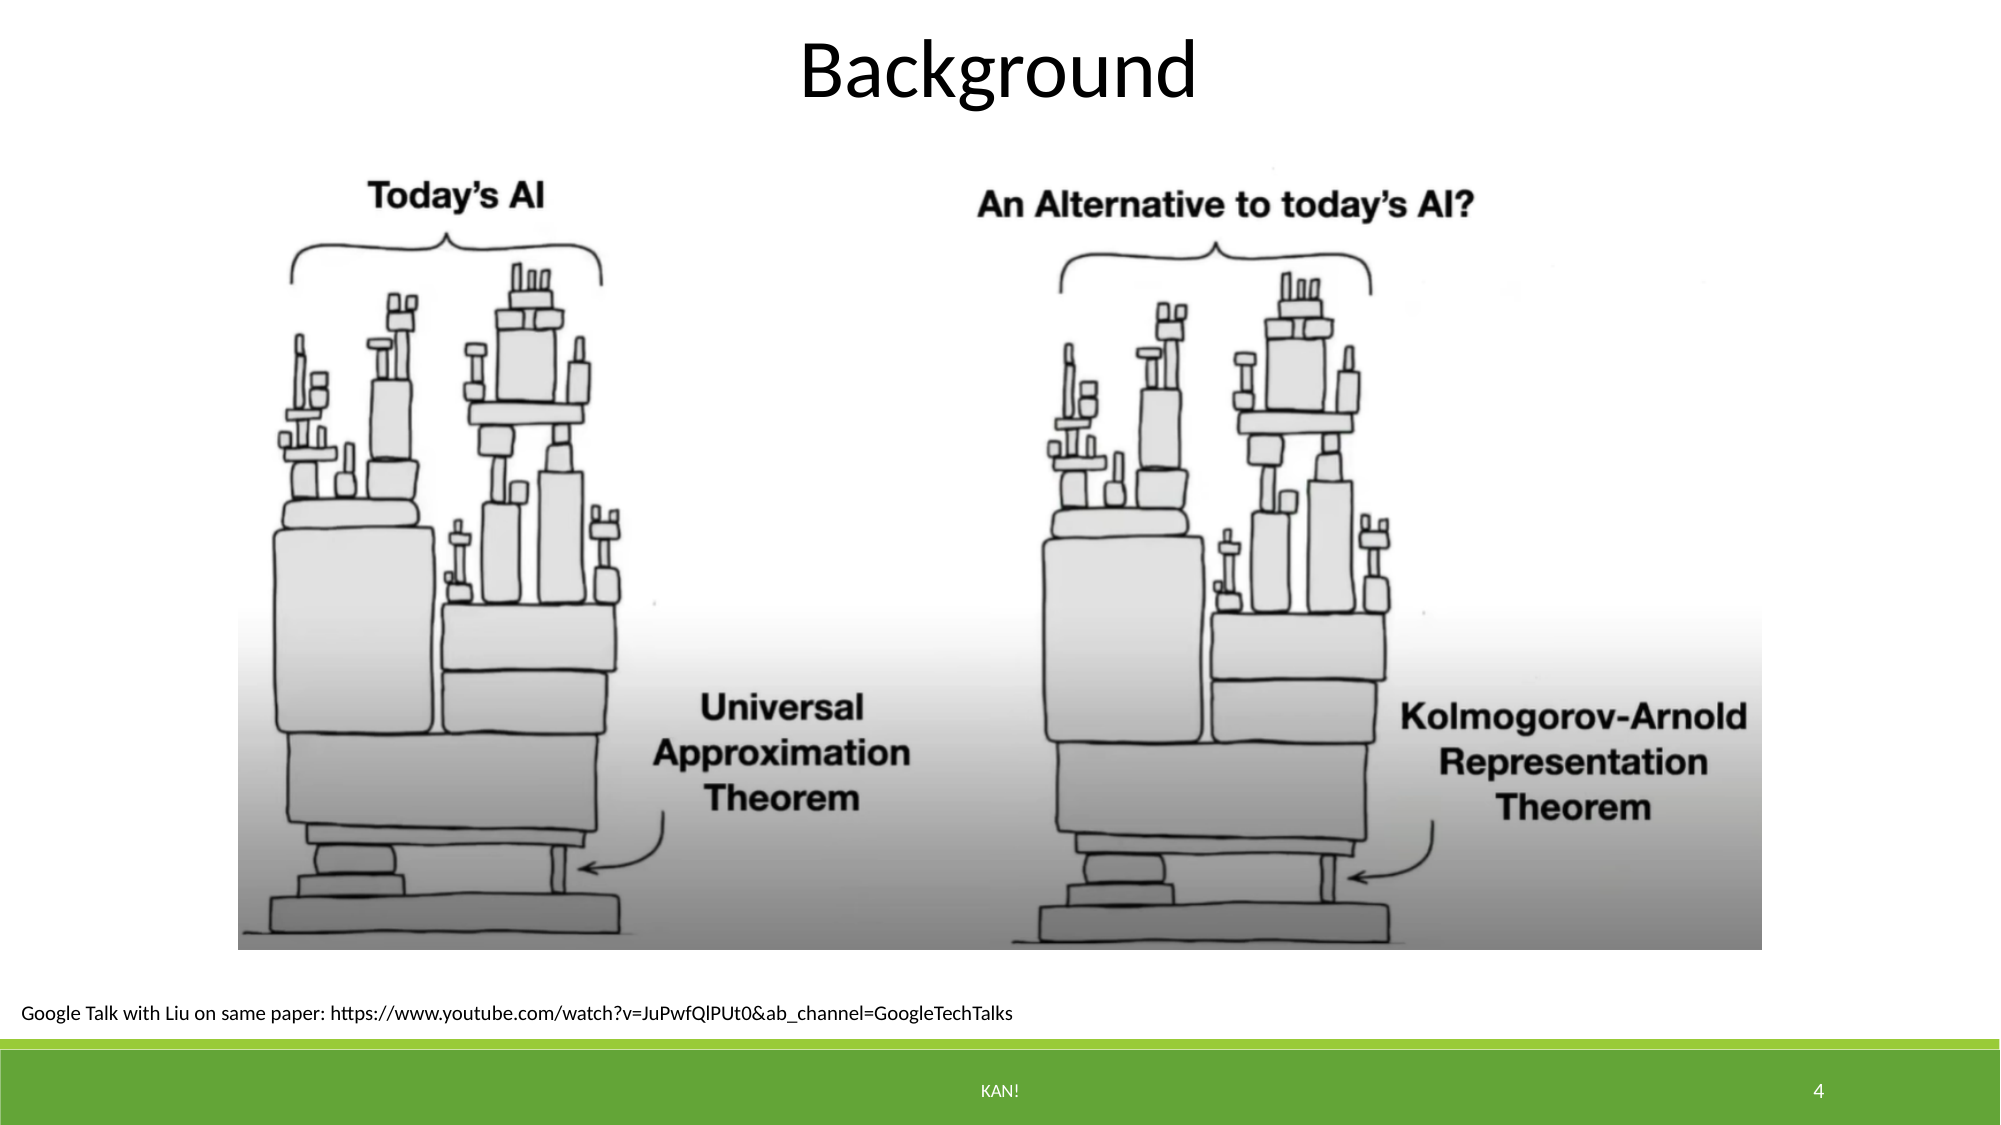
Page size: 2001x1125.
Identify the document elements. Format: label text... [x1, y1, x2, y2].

text_box Background [784, 6, 1216, 122]
picture [237, 141, 1762, 951]
slide_number 4 [1624, 1059, 1840, 1120]
text_box Google Talk with Liu on same paper: https://www.youtube.com/watch?v=JuPwfQlPUt0&ab_channel=GoogleTechTalks [6, 992, 1029, 1033]
footer KAN! [604, 1059, 1396, 1120]
